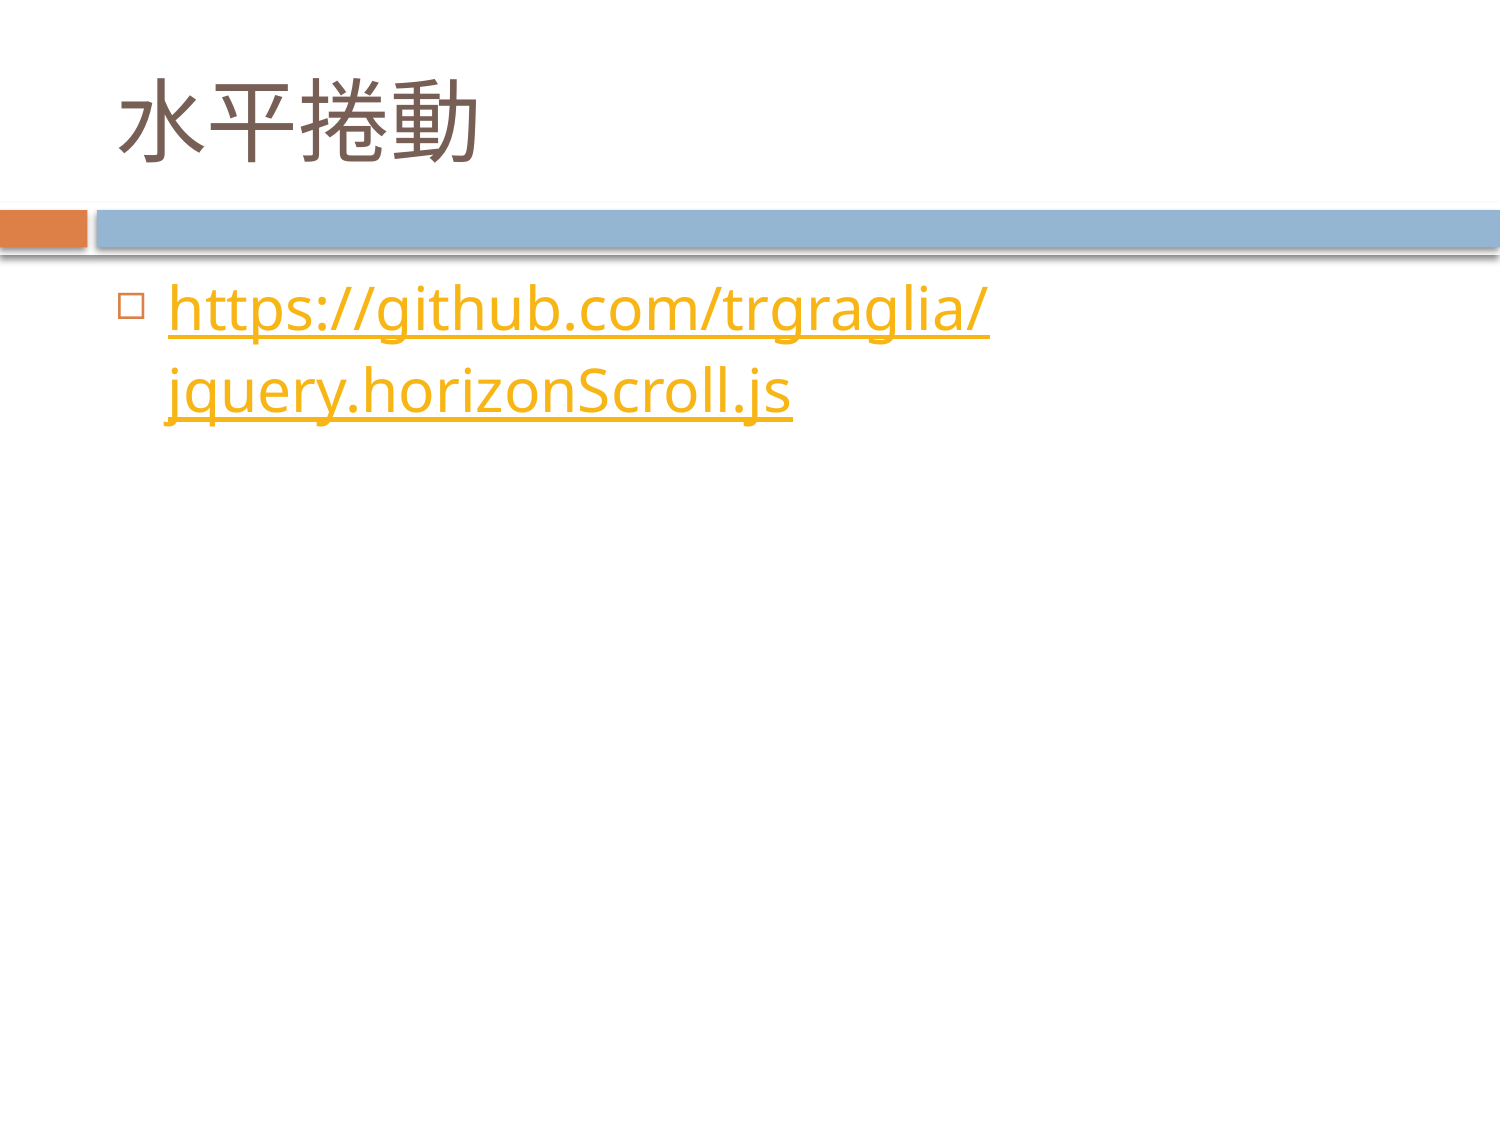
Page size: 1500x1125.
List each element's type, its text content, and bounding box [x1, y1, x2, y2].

list https://github.com/trgraglia/jquery.horizonScroll.js [100, 262, 1438, 1000]
title 水平捲動 [100, 37, 1438, 200]
